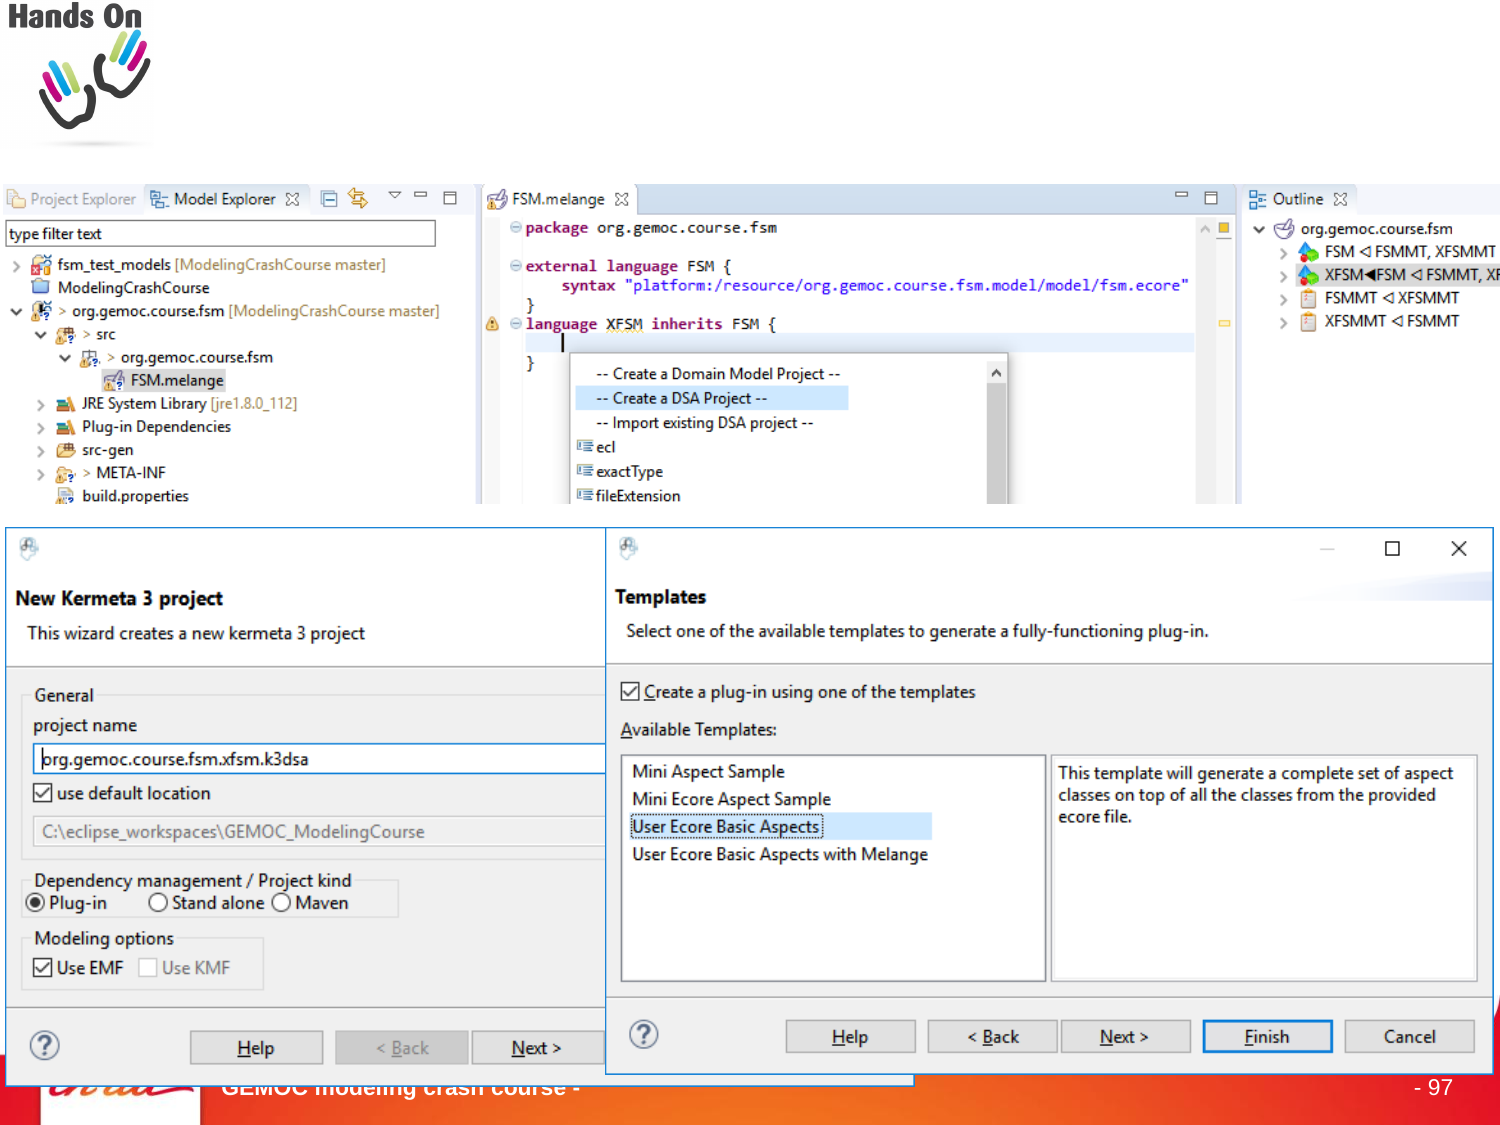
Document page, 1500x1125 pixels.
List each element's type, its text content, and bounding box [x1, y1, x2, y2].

picture [2, 184, 1500, 504]
picture [0, 526, 1500, 1125]
slide_number - 97 [1413, 1064, 1500, 1110]
footer GEMOC modeling crash course - [221, 1082, 1078, 1110]
picture [0, 0, 154, 150]
